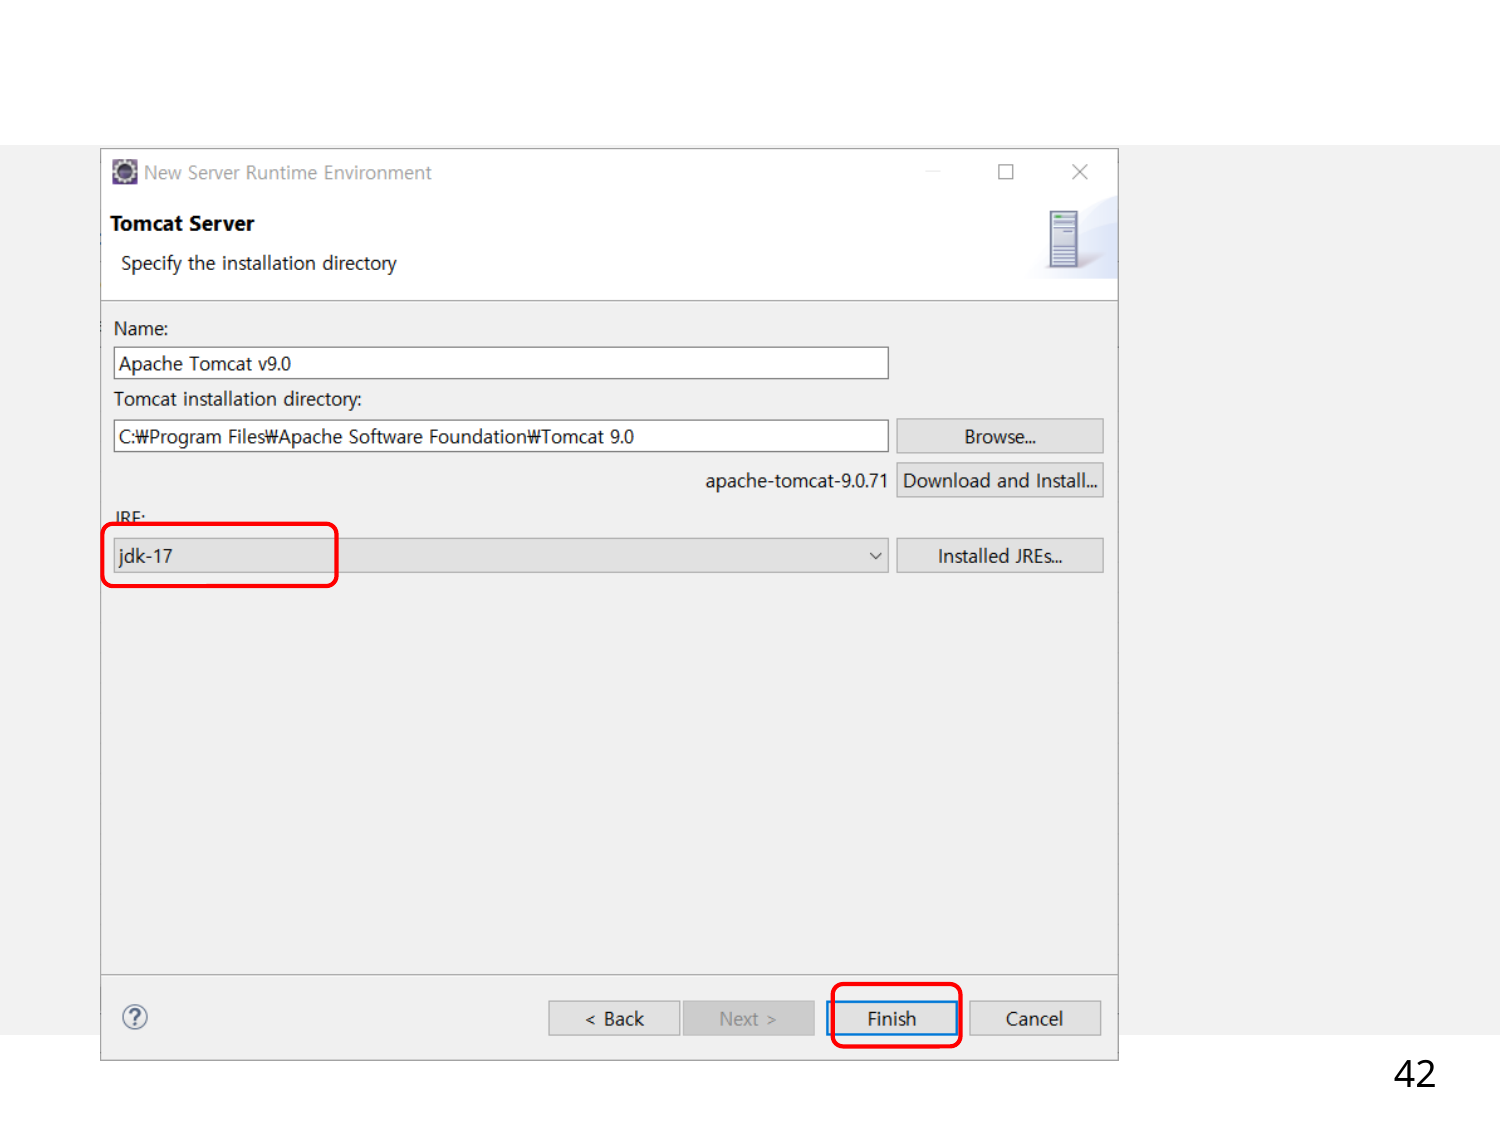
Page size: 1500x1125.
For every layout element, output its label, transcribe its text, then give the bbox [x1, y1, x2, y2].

slide_number 42 [1379, 1043, 1468, 1103]
picture [100, 148, 1119, 1061]
